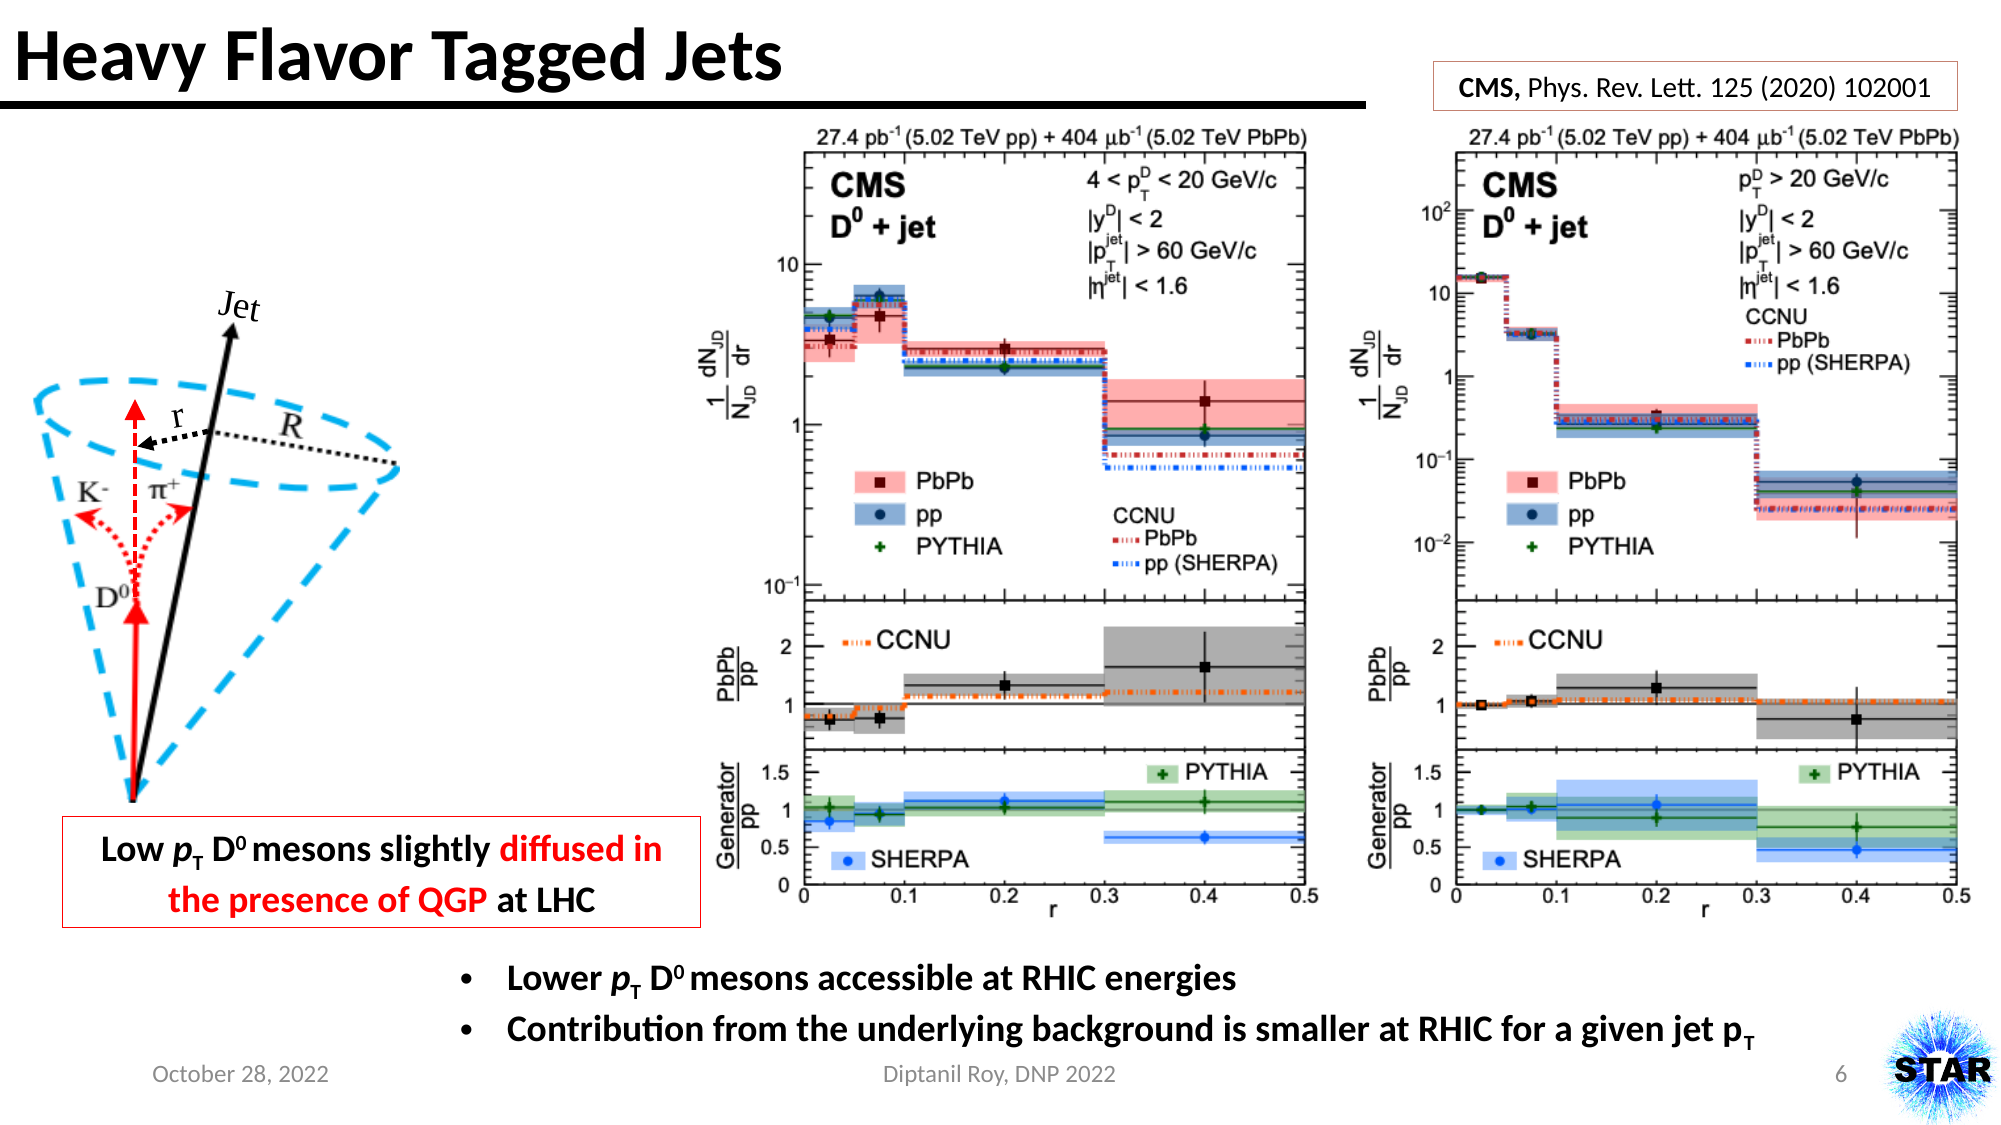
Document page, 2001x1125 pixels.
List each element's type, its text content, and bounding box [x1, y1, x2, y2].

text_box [137, 431, 209, 447]
picture [32, 318, 400, 803]
picture [679, 111, 2000, 945]
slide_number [137, 1042, 588, 1103]
text_box Lower pT D0 mesons accessible at RHIC energies Contribution from the underlying background is smaller at RHIC for a given jet pT [445, 945, 1779, 1063]
text_box Low pT D0 mesons slightly diffused in the presence of QGP at LHC [62, 816, 679, 928]
text_box Heavy Flavor Tagged Jets [0, 0, 1000, 101]
footer Diptanil Roy, DNP 2022 [662, 1042, 1338, 1103]
slide_number 6 [1412, 1042, 1847, 1103]
picture [1847, 996, 2000, 1125]
text_box CMS, Phys. Rev. Lett. 125 (2020) 102001 [1433, 61, 1958, 111]
text_box Jet [201, 267, 281, 318]
